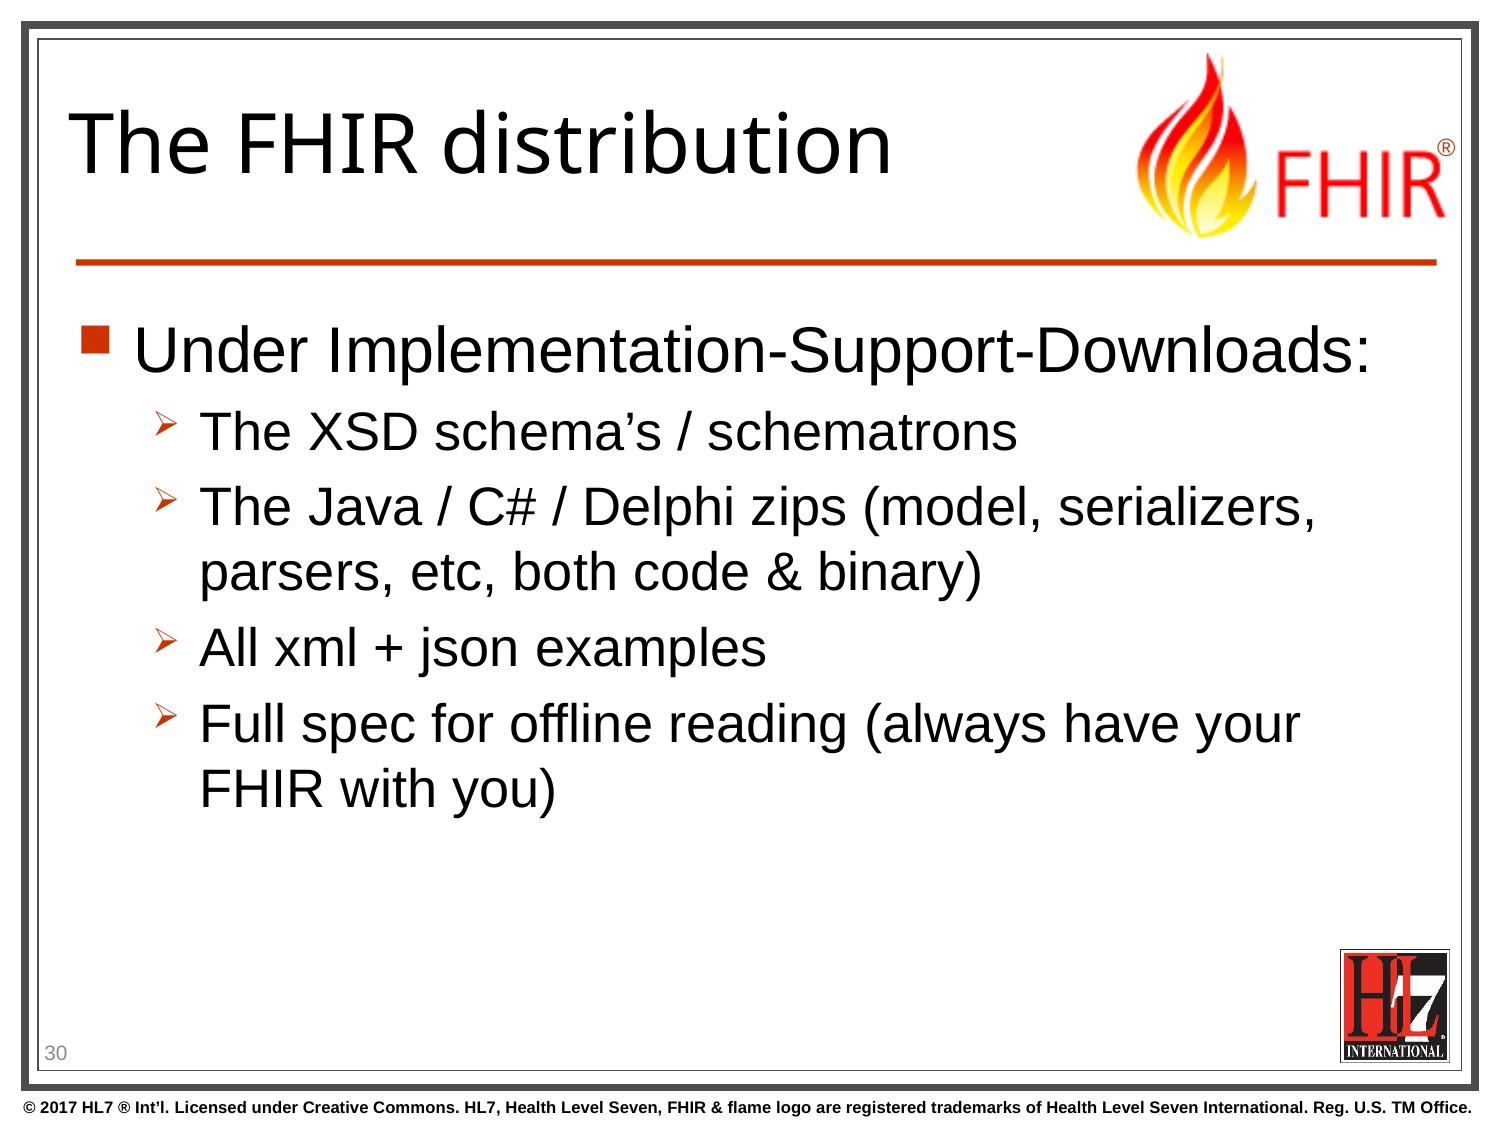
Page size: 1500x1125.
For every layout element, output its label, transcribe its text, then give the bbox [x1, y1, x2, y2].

slide_number 30 [29, 1034, 148, 1071]
title The FHIR distribution [53, 54, 1128, 244]
list Under Implementation-Support-Downloads: The XSD schema’s / schematrons The Java / C# / Delphi zips (model, serializers, parsers, etc, both code & binary) All xml + json examples Full spec for offline reading (always have your FHIR with you) [62, 299, 1438, 1059]
picture [1340, 949, 1450, 1063]
picture [1124, 42, 1458, 249]
